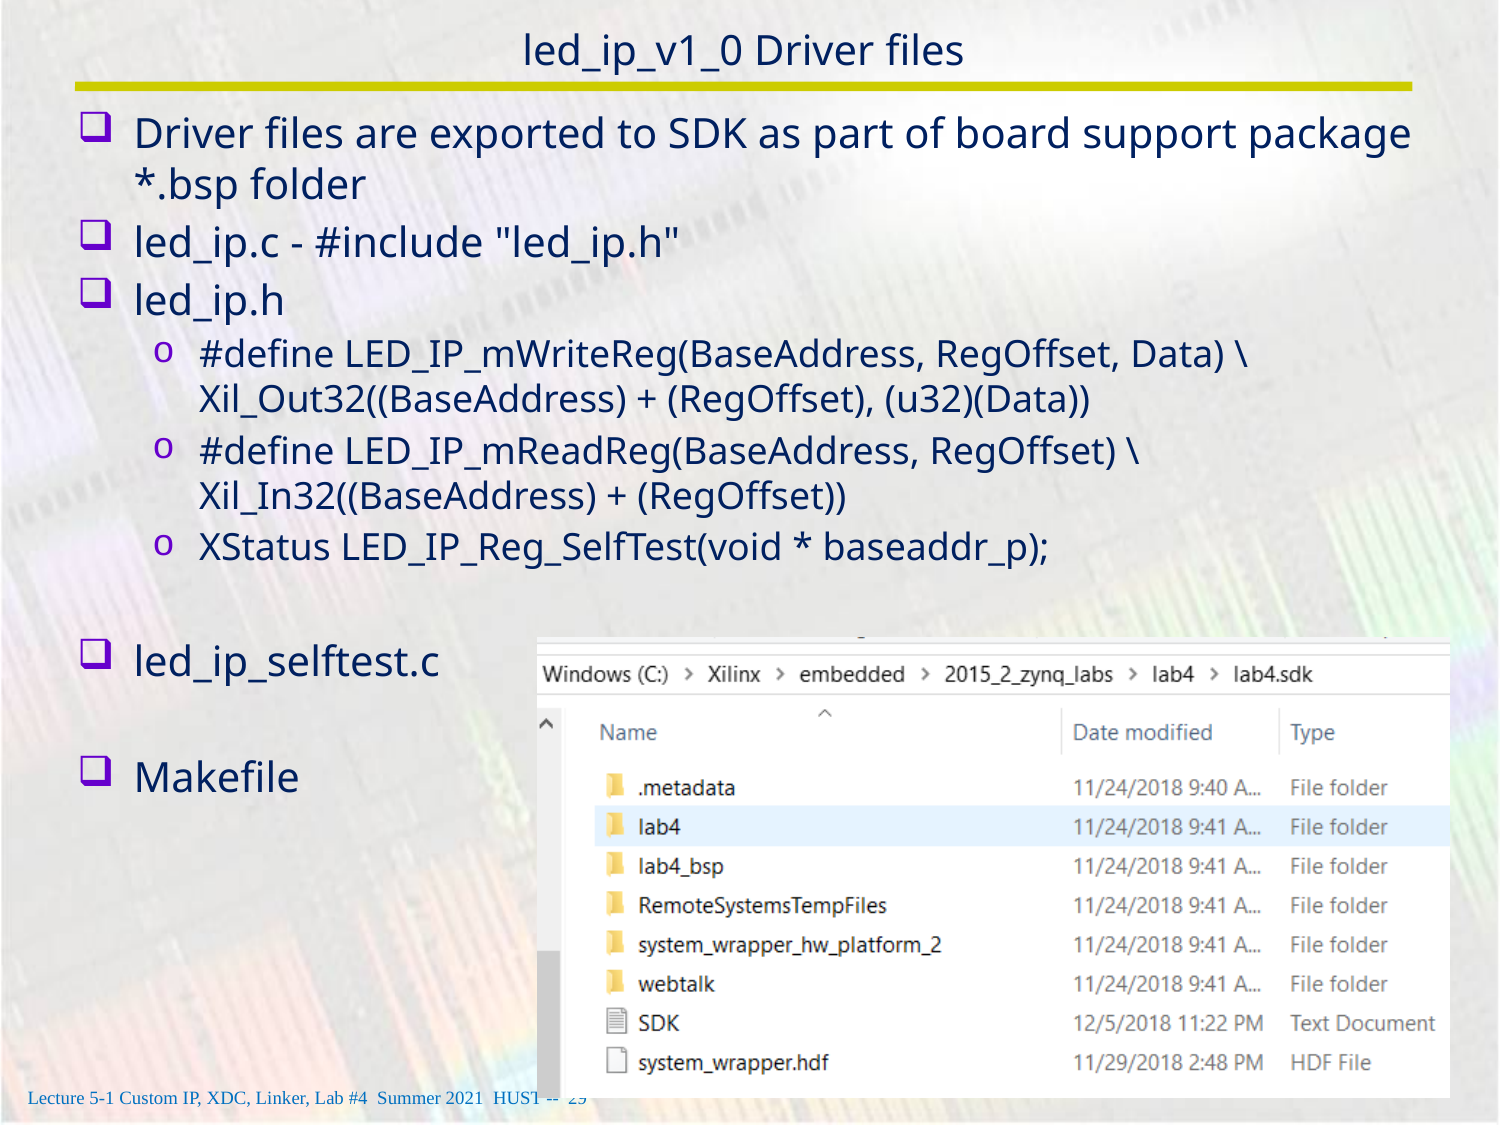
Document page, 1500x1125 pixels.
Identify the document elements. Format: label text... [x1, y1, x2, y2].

picture [0, 0, 1500, 1125]
list Driver files are exported to SDK as part of board support package *.bsp folder led_ip.c - #include "led_ip.h" led_ip.h #define LED_IP_mWriteReg(BaseAddress, RegOffset, Data) \ Xil_Out32((BaseAddress) + (RegOffset), (u32)(Data)) #define LED_IP_mReadReg(BaseAddress, RegOffset) \ Xil_In32((BaseAddress) + (RegOffset)) XStatus LED_IP_Reg_SelfTest(void * baseaddr_p); led_ip_selftest.c Makefile [62, 99, 1450, 1060]
title led_ip_v1_0 Driver files [31, 23, 1457, 87]
